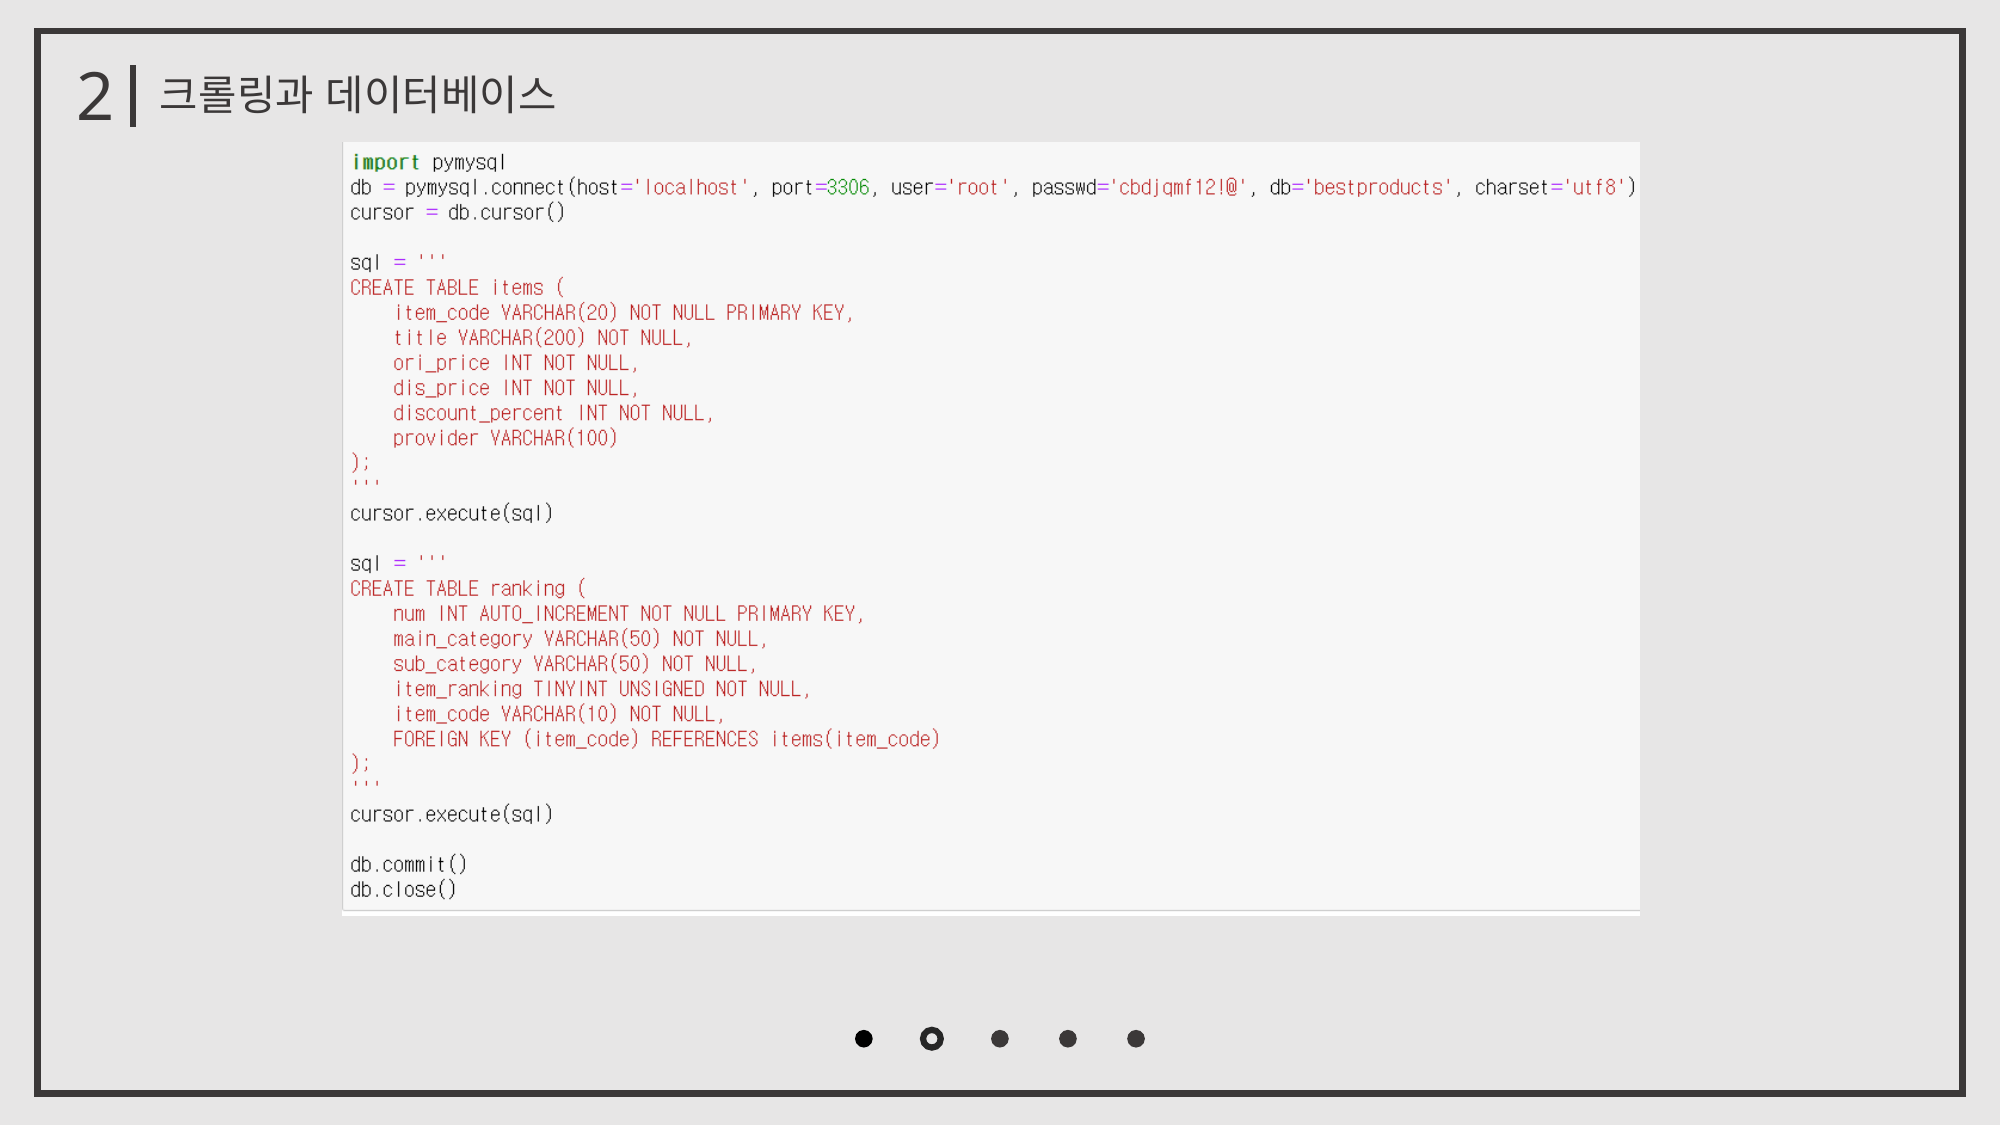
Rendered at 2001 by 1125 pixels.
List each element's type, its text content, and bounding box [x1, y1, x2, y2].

text_box 크롤링과 데이터베이스 [145, 61, 859, 127]
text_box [855, 1029, 1145, 1048]
text_box 2 [61, 46, 146, 142]
picture [342, 142, 1640, 916]
text_box [36, 30, 1964, 1095]
